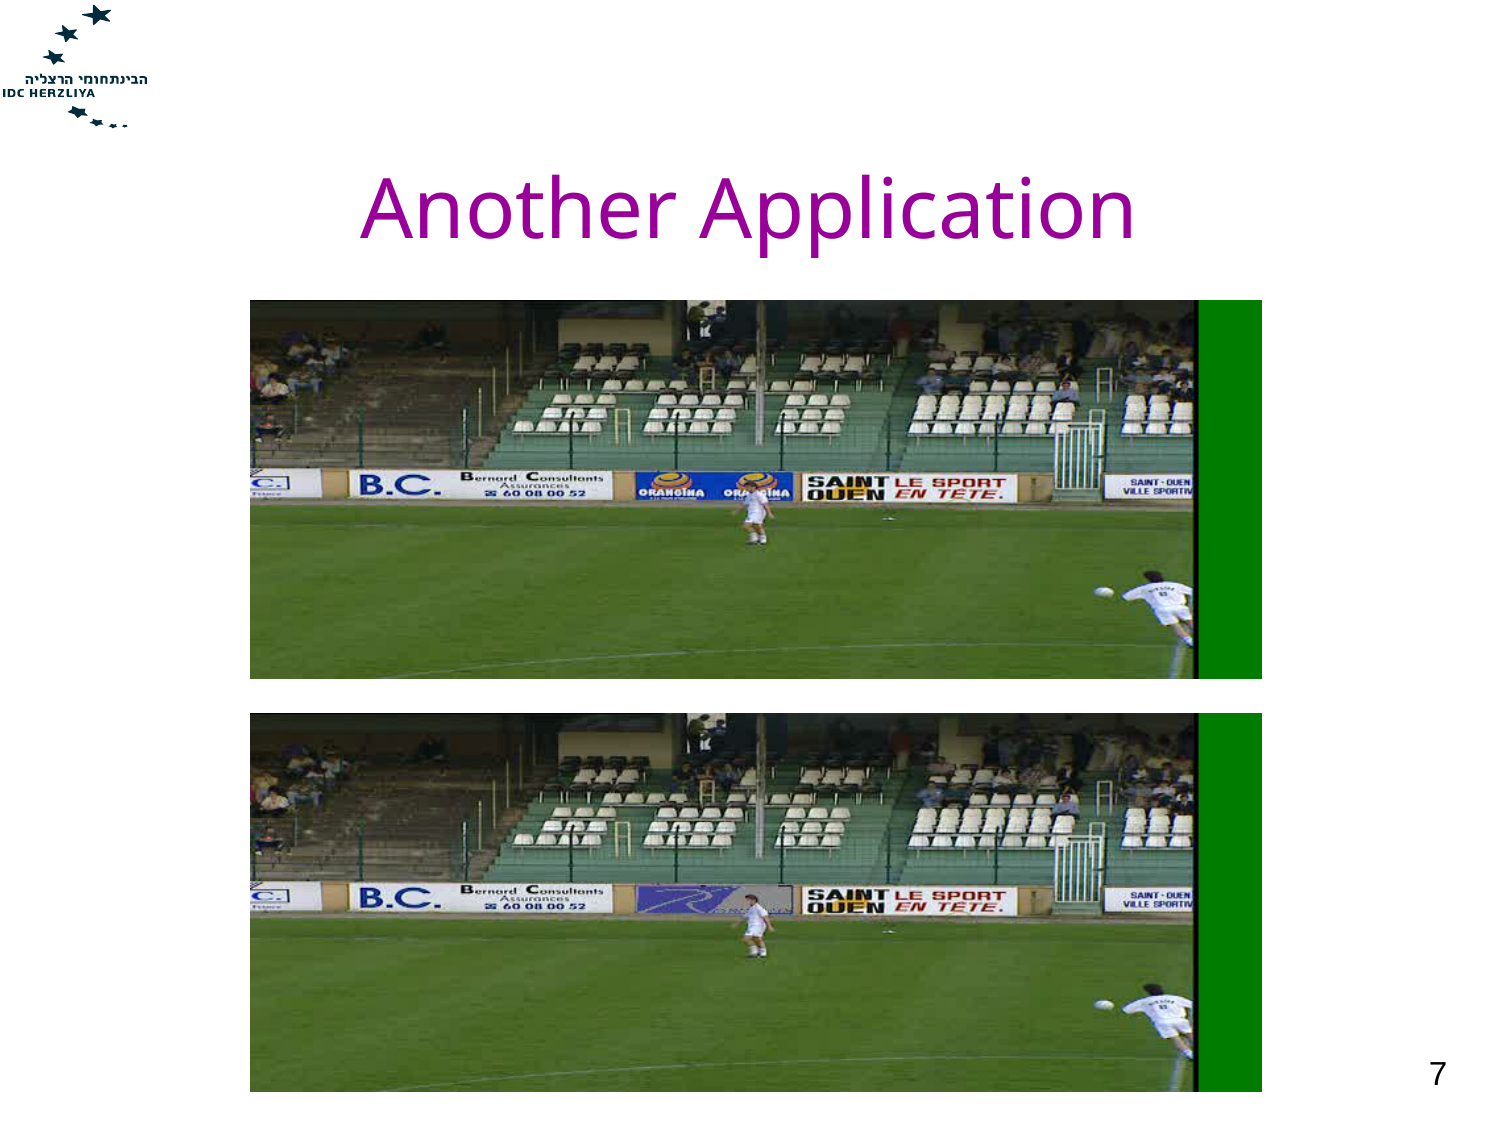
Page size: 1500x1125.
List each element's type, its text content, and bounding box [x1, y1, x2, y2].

picture [0, 0, 150, 134]
title Another Application [112, 74, 1388, 263]
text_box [249, 299, 1263, 680]
slide_number 7 [1261, 1024, 1463, 1101]
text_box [249, 712, 1263, 1093]
